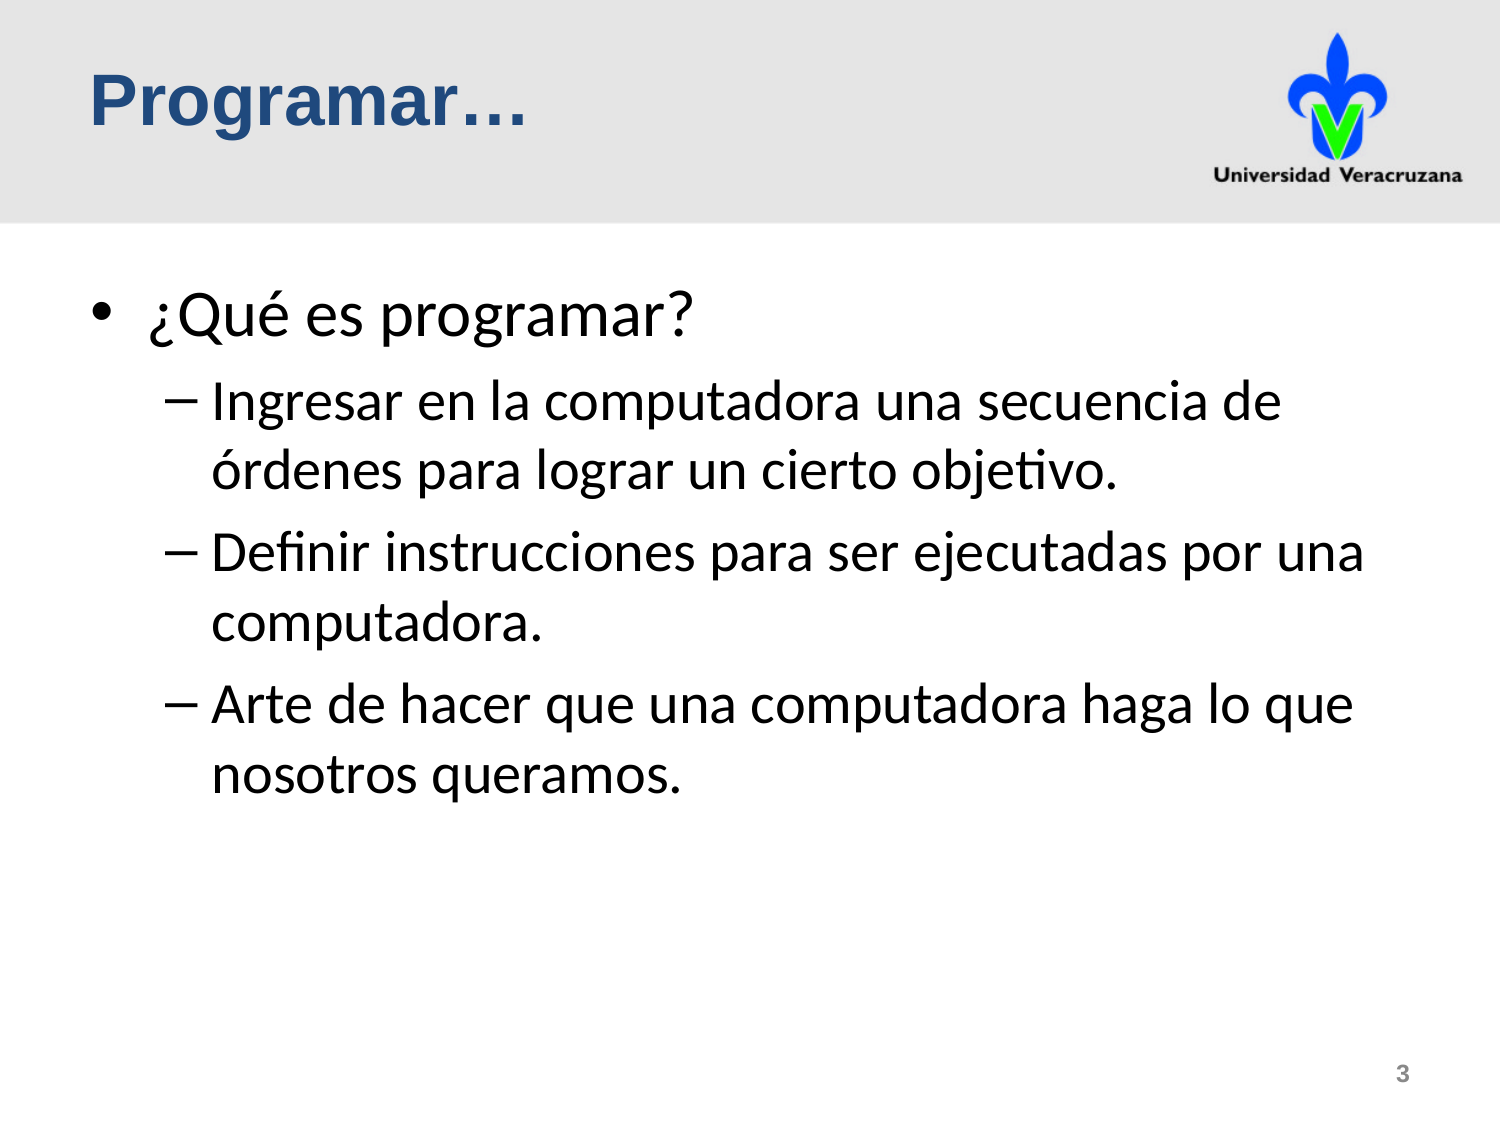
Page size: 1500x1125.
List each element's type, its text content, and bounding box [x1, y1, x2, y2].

picture [0, 0, 1500, 224]
list ¿Qué es programar? Ingresar en la computadora una secuencia de órdenes para lograr un cierto objetivo. Definir instrucciones para ser ejecutadas por una computadora. Arte de hacer que una computadora haga lo que nosotros queramos. [74, 262, 1426, 1006]
slide_number 3 [1074, 1042, 1425, 1103]
title Programar… [75, 45, 1425, 233]
